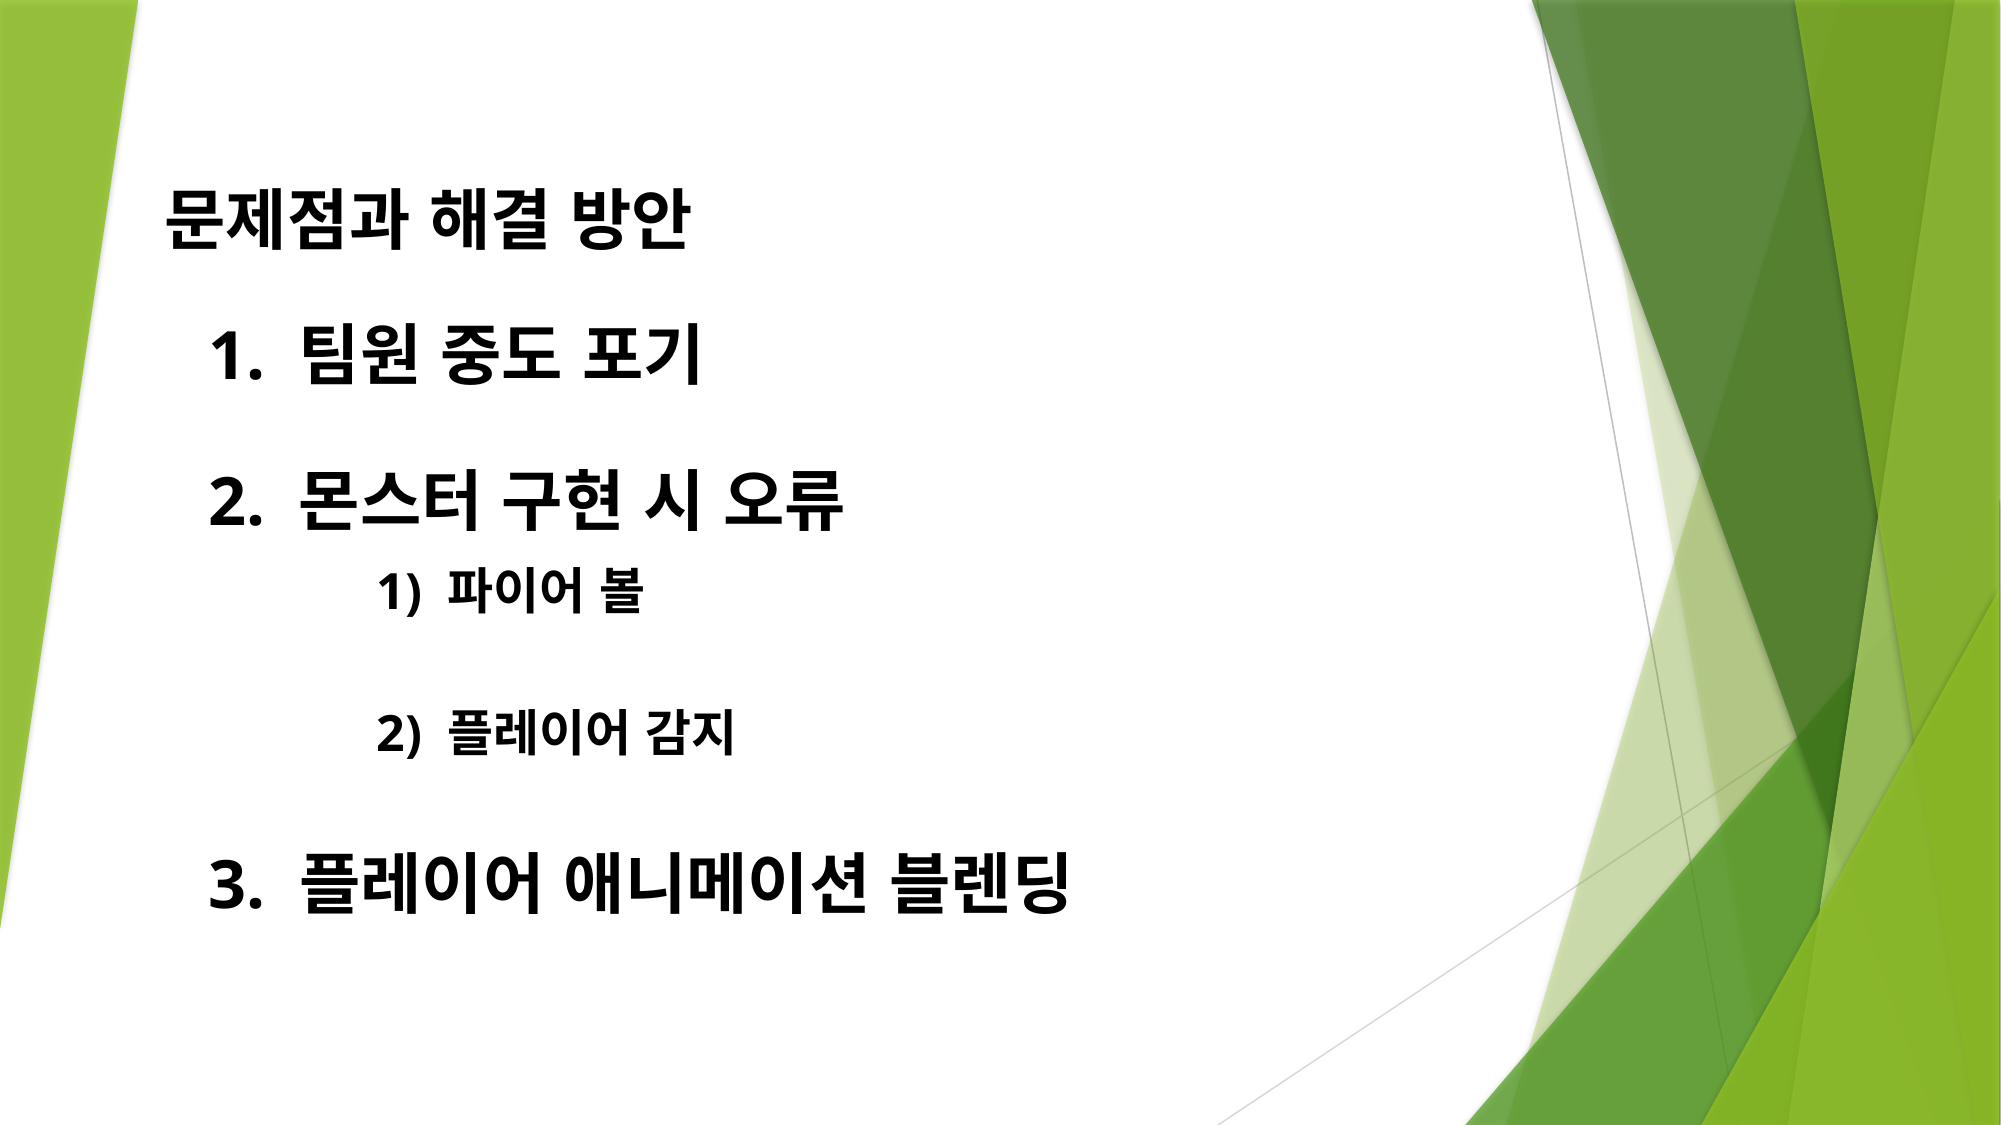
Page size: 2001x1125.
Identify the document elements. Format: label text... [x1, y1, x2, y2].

text_box 3. 플레이어 애니메이션 블렌딩 [193, 834, 1298, 930]
text_box 2) 플레이어 감지 [361, 693, 845, 769]
text_box 2. 몬스터 구현 시 오류 [193, 451, 1026, 547]
text_box 1) 파이어 볼 [361, 552, 845, 628]
text_box 문제점과 해결 방안 [149, 169, 1327, 265]
text_box 1. 팀원 중도 포기 [193, 305, 845, 401]
